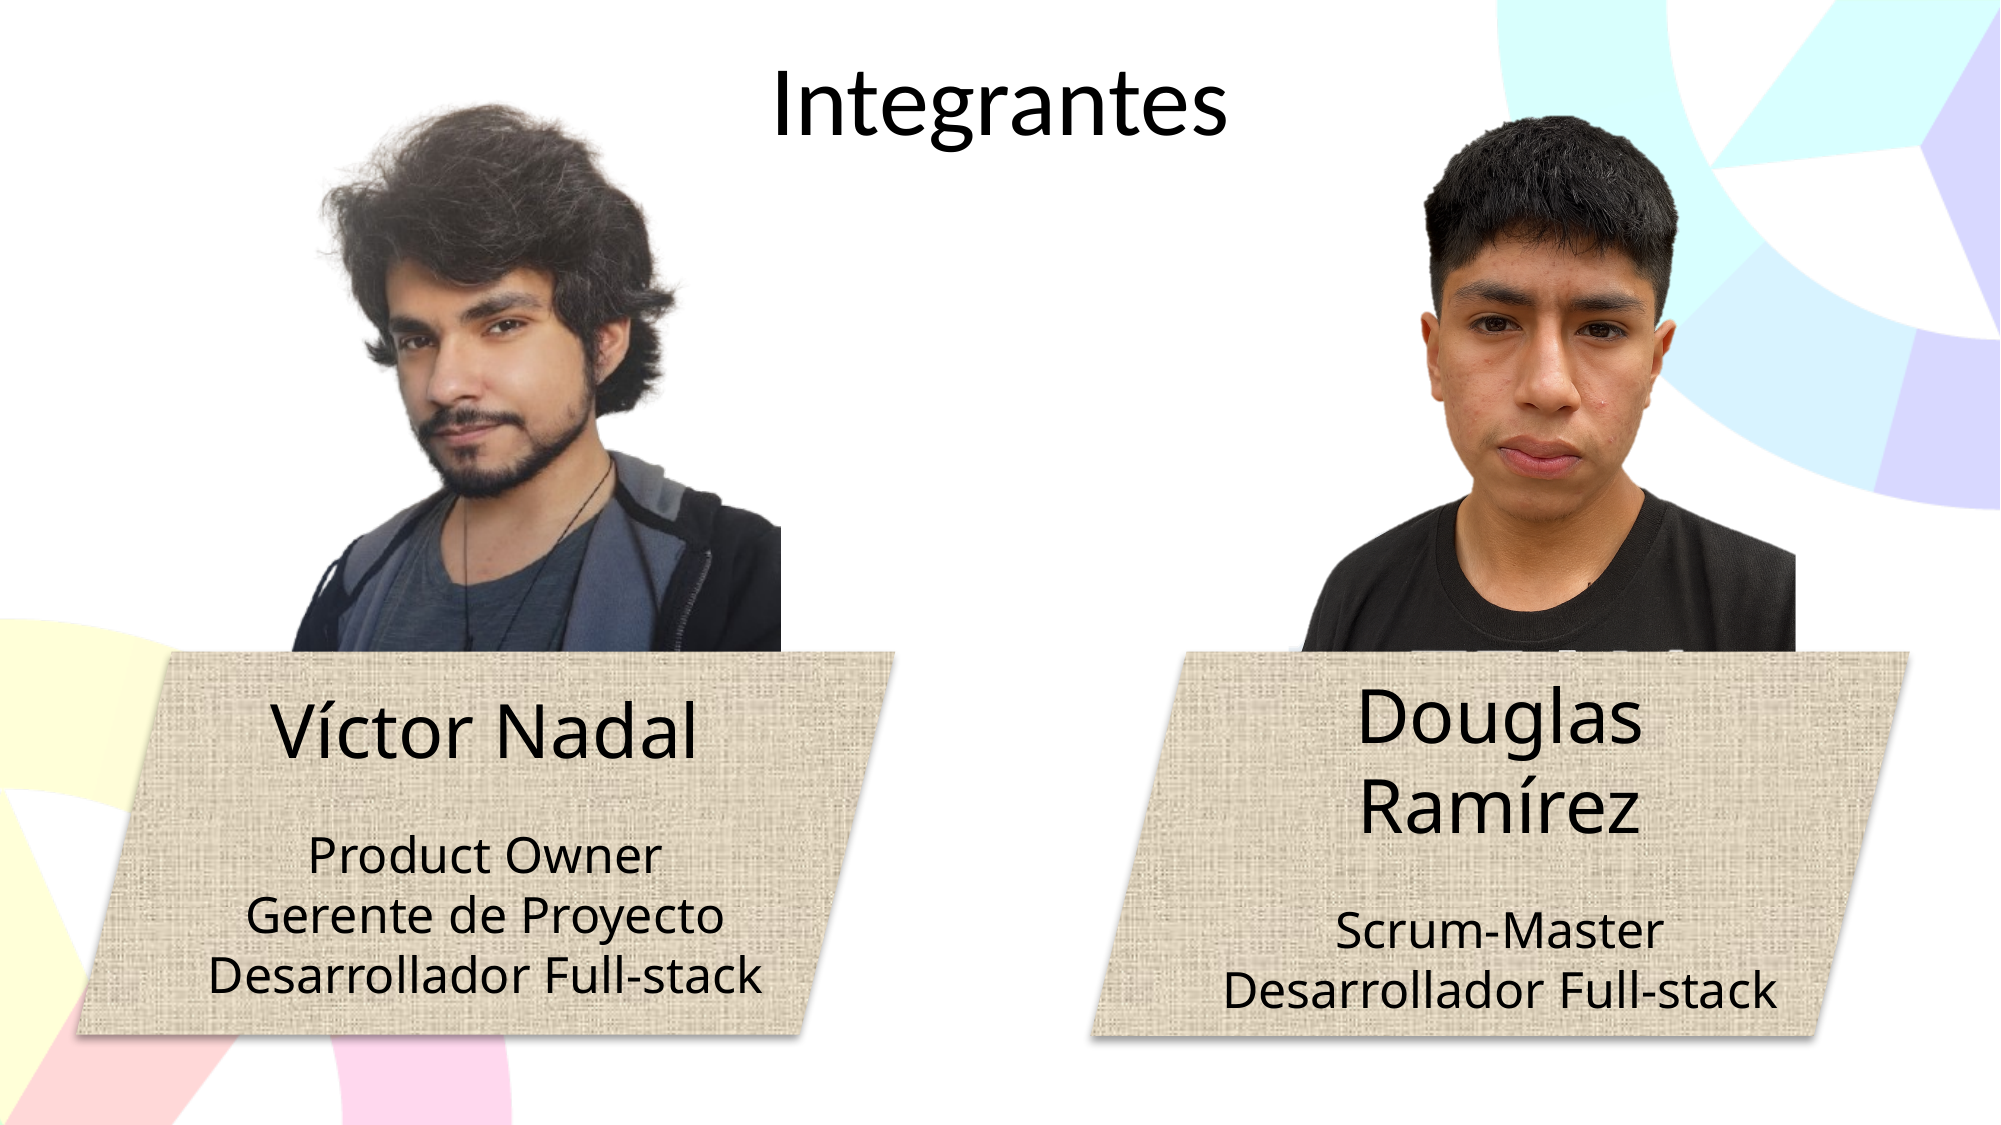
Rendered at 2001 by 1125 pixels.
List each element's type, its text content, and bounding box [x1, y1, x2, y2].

text_box Víctor Nadal Product Owner Gerente de Proyecto Desarrollador Full-stack [544, 650, 898, 1037]
text_box Integrantes [499, 28, 1456, 163]
picture [1287, 0, 2000, 653]
text_box Douglas Ramírez Scrum-Master Desarrollador Full-stack [1088, 650, 1912, 1038]
picture [0, 89, 782, 1125]
